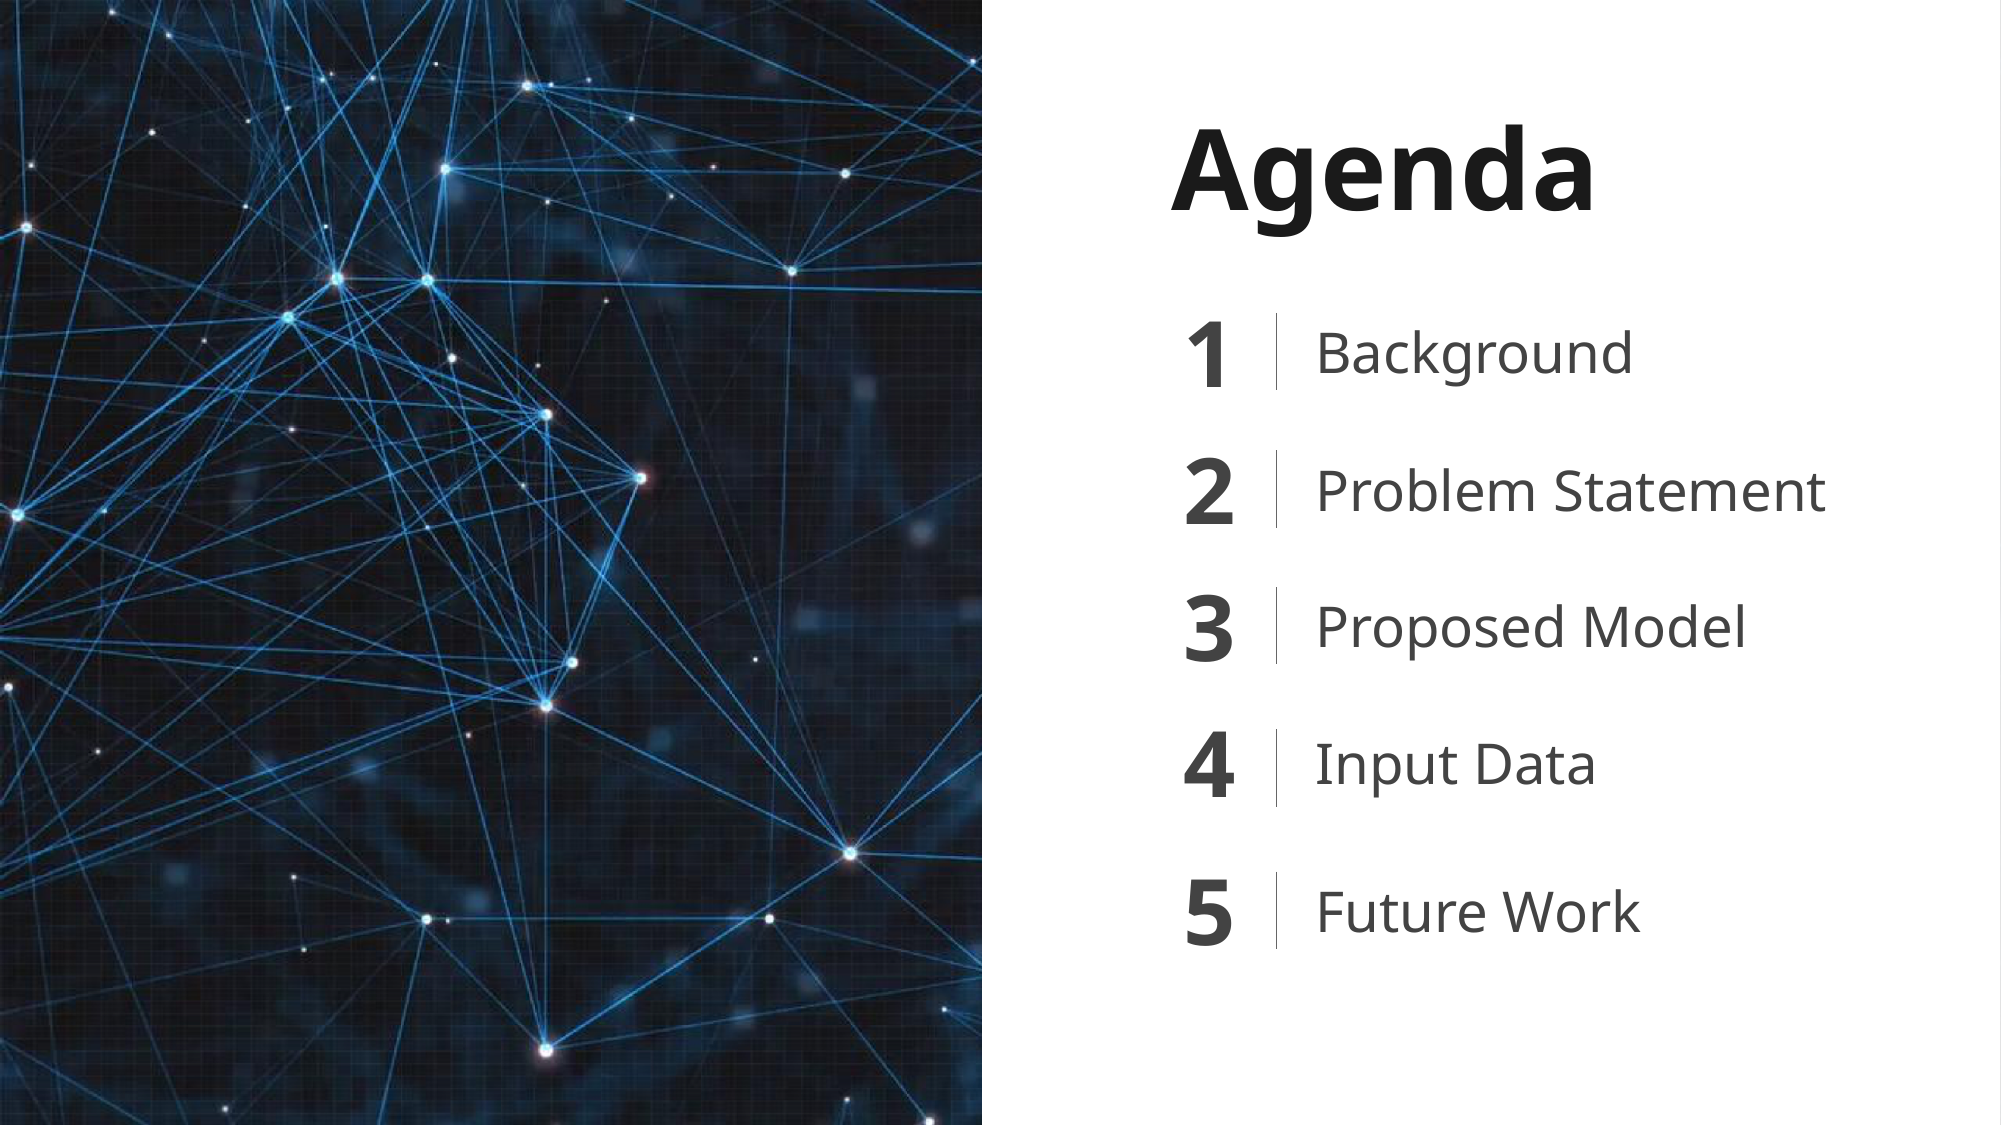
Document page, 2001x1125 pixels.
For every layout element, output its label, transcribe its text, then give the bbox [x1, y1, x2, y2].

text_box Agenda [1156, 89, 1960, 241]
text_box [1148, 424, 2000, 553]
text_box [1148, 698, 2000, 827]
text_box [1148, 288, 2000, 417]
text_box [1148, 846, 2000, 975]
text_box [1148, 561, 2000, 690]
text_box [982, 0, 2000, 1125]
picture [0, 0, 982, 1125]
